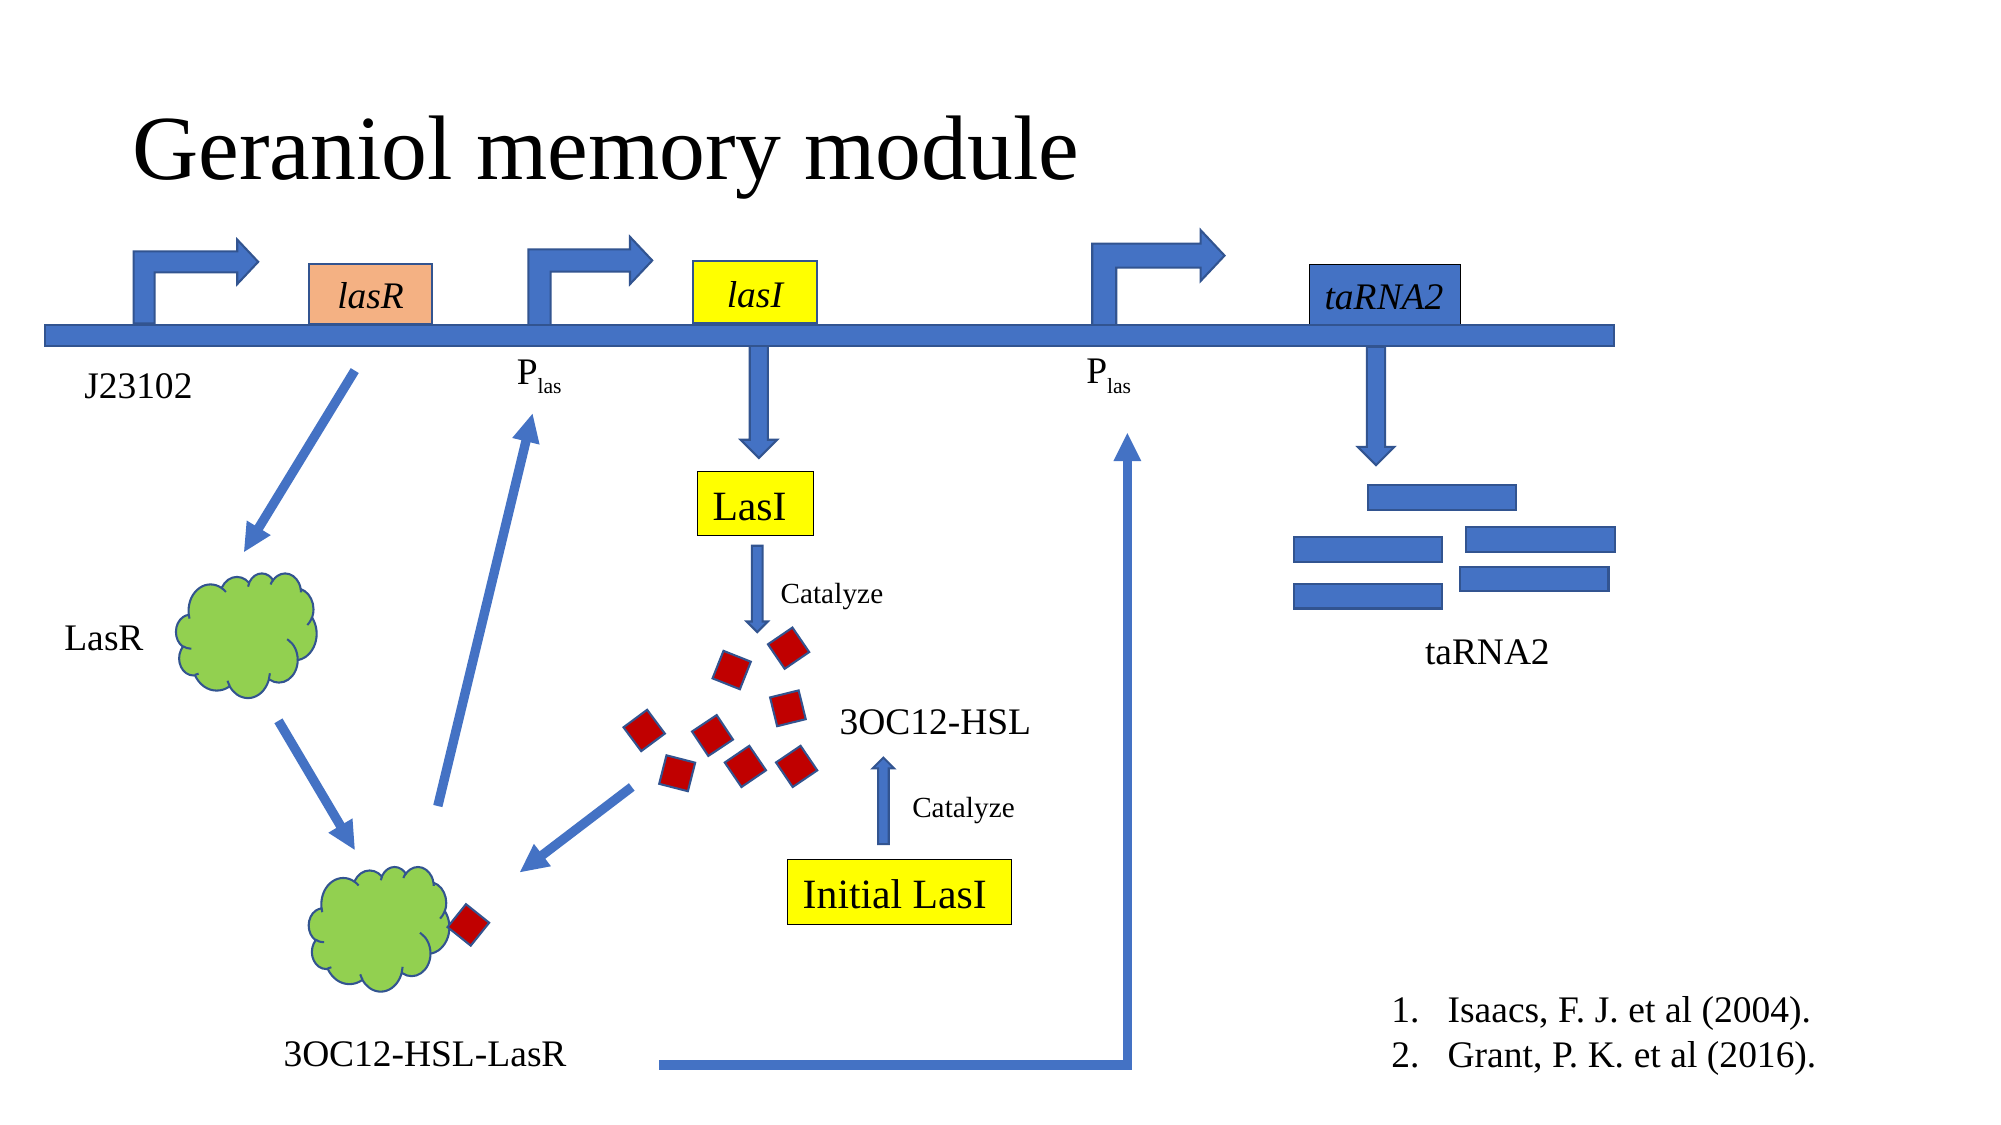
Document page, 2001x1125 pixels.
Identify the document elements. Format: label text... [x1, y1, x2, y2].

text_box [45, 230, 1615, 414]
text_box [174, 572, 318, 700]
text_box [519, 786, 632, 873]
text_box Isaacs, F. J. et al (2004). Grant, P. K. et al (2016). [1376, 978, 1954, 1083]
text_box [1294, 484, 1615, 609]
text_box 3OC12-HSL-LasR [268, 1021, 595, 1082]
text_box [1355, 414, 1397, 467]
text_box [437, 413, 533, 807]
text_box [629, 633, 812, 789]
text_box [278, 720, 355, 850]
text_box [748, 414, 769, 433]
text_box taRNA2 [1410, 619, 1566, 680]
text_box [244, 370, 355, 552]
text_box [659, 433, 1133, 1066]
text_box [308, 866, 484, 992]
title Geraniol memory module [117, 40, 1843, 259]
text_box LasR [49, 605, 173, 665]
